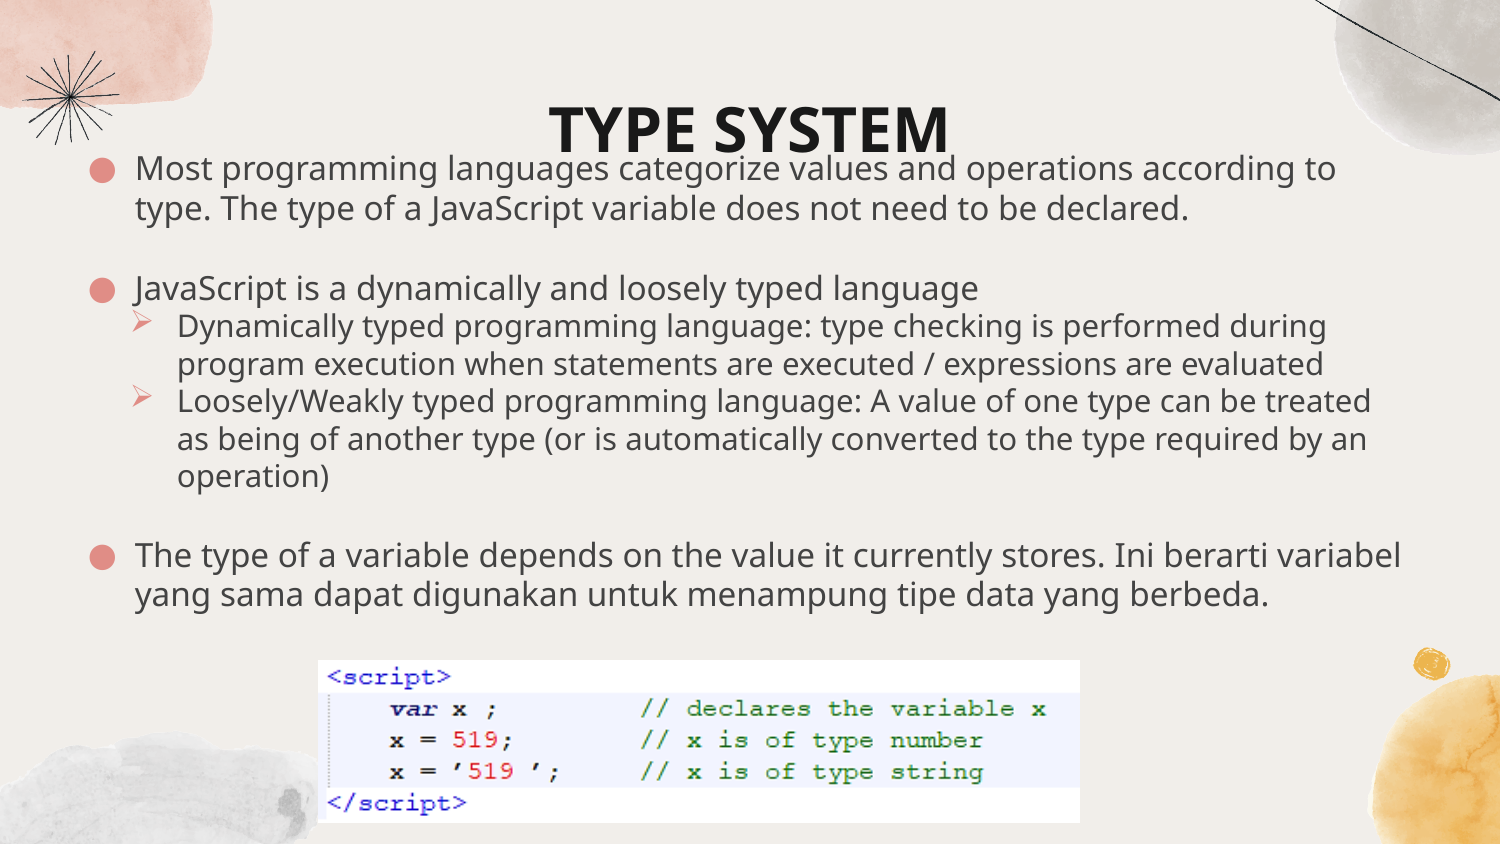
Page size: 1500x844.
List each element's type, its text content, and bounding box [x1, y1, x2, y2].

picture [1295, 0, 1500, 184]
title TYPE SYSTEM [186, 87, 1314, 131]
picture [0, 577, 1080, 844]
picture [0, 0, 217, 167]
picture [1339, 614, 1500, 844]
list Most programming languages categorize values and operations according to type. The type of a JavaScript variable does not need to be declared. JavaScript is a dynamically and loosely typed language Dynamically typed programming language: type checking is performed during program execution when statements are executed / expressions are evaluated Loosely/Weakly typed programming language: A value of one type can be treated as being of another type (or is automatically converted to the type required by an operation) The type of a variable depends on the value it currently stores. Ini berarti variabel yang sama dapat digunakan untuk menampung tipe data yang berbeda. [72, 131, 1425, 753]
